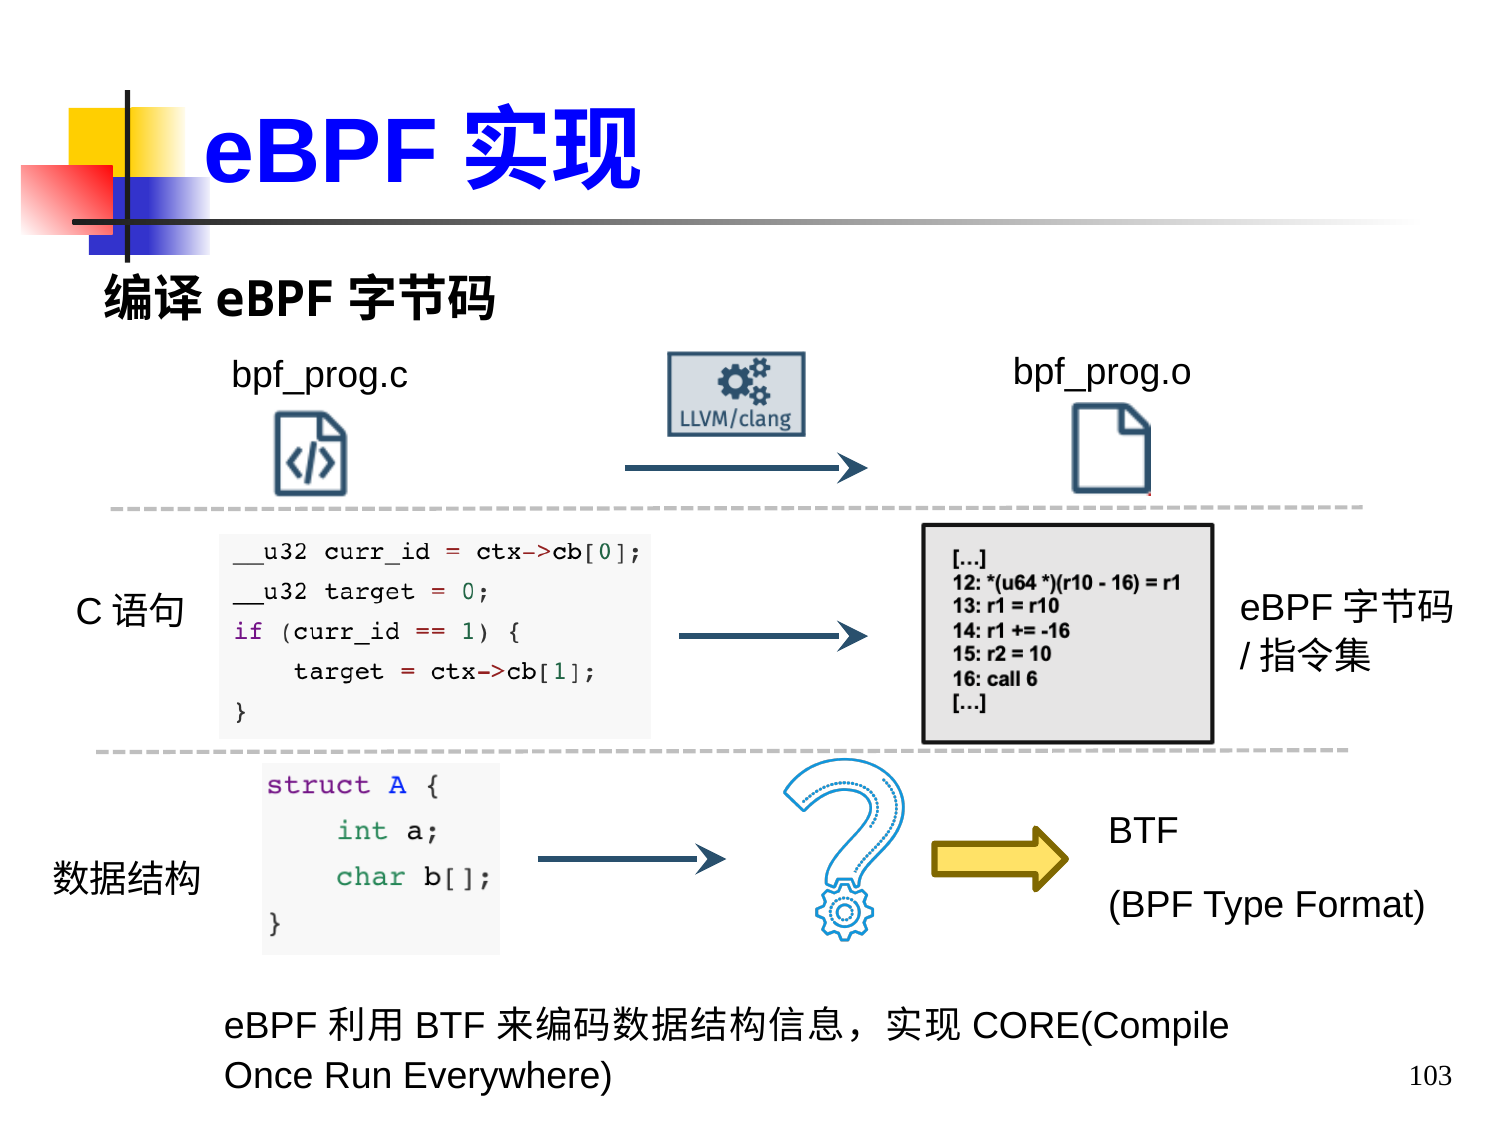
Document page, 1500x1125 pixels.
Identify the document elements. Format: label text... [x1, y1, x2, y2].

text_box eBPF利用BTF来编码数据结构信息，实现CORE(Compile Once Run Everywhere) [209, 989, 1245, 1104]
text_box 编译eBPF字节码 [88, 259, 727, 335]
picture [1068, 402, 1151, 496]
picture [663, 348, 810, 441]
text_box eBPF字节码/指令集 [1229, 571, 1472, 685]
text_box [941, 828, 1066, 890]
text_box C语句 [60, 575, 203, 640]
picture [912, 503, 1226, 507]
text_box 数据结构 [37, 843, 226, 908]
picture [219, 534, 652, 739]
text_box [95, 749, 1349, 753]
text_box bpf_prog.c [216, 337, 463, 402]
picture [269, 396, 358, 502]
text_box eBPF实现 [188, 35, 1468, 208]
slide_number 103 [1245, 1024, 1468, 1100]
text_box bpf_prog.o [998, 335, 1245, 400]
text_box BTF (BPF Type Format) [1093, 793, 1500, 933]
picture [748, 753, 1226, 945]
picture [912, 510, 1226, 749]
picture [261, 762, 500, 956]
